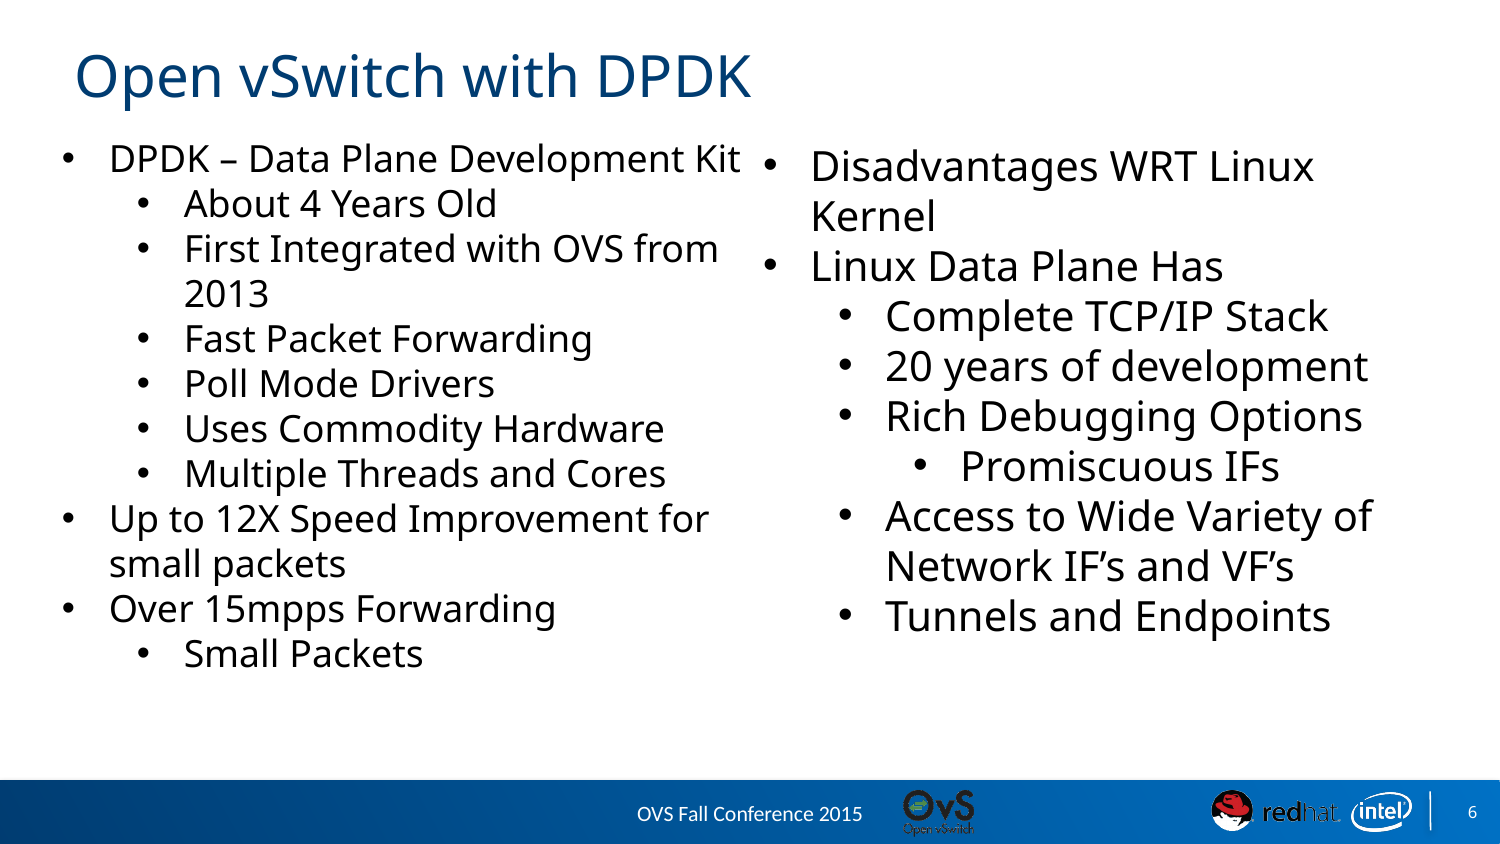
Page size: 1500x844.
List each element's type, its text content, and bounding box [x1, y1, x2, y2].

title Open vSwitch with DPDK [74, 38, 1425, 124]
text_box DPDK – Data Plane Development Kit About 4 Years Old First Integrated with OVS from 2013 Fast Packet Forwarding Poll Mode Drivers Uses Commodity Hardware Multiple Threads and Cores Up to 12X Speed Improvement for small packets Over 15mpps Forwarding Small Packets [47, 127, 765, 728]
footer OVS Fall Conference 2015 [496, 789, 1004, 835]
text_box Disadvantages WRT Linux Kernel Linux Data Plane Has Complete TCP/IP Stack 20 years of development Rich Debugging Options Promiscuous IFs Access to Wide Variety of Network IF’s and VF’s Tunnels and Endpoints [748, 132, 1466, 648]
picture [1202, 783, 1350, 791]
slide_number 6 [1127, 791, 1478, 837]
